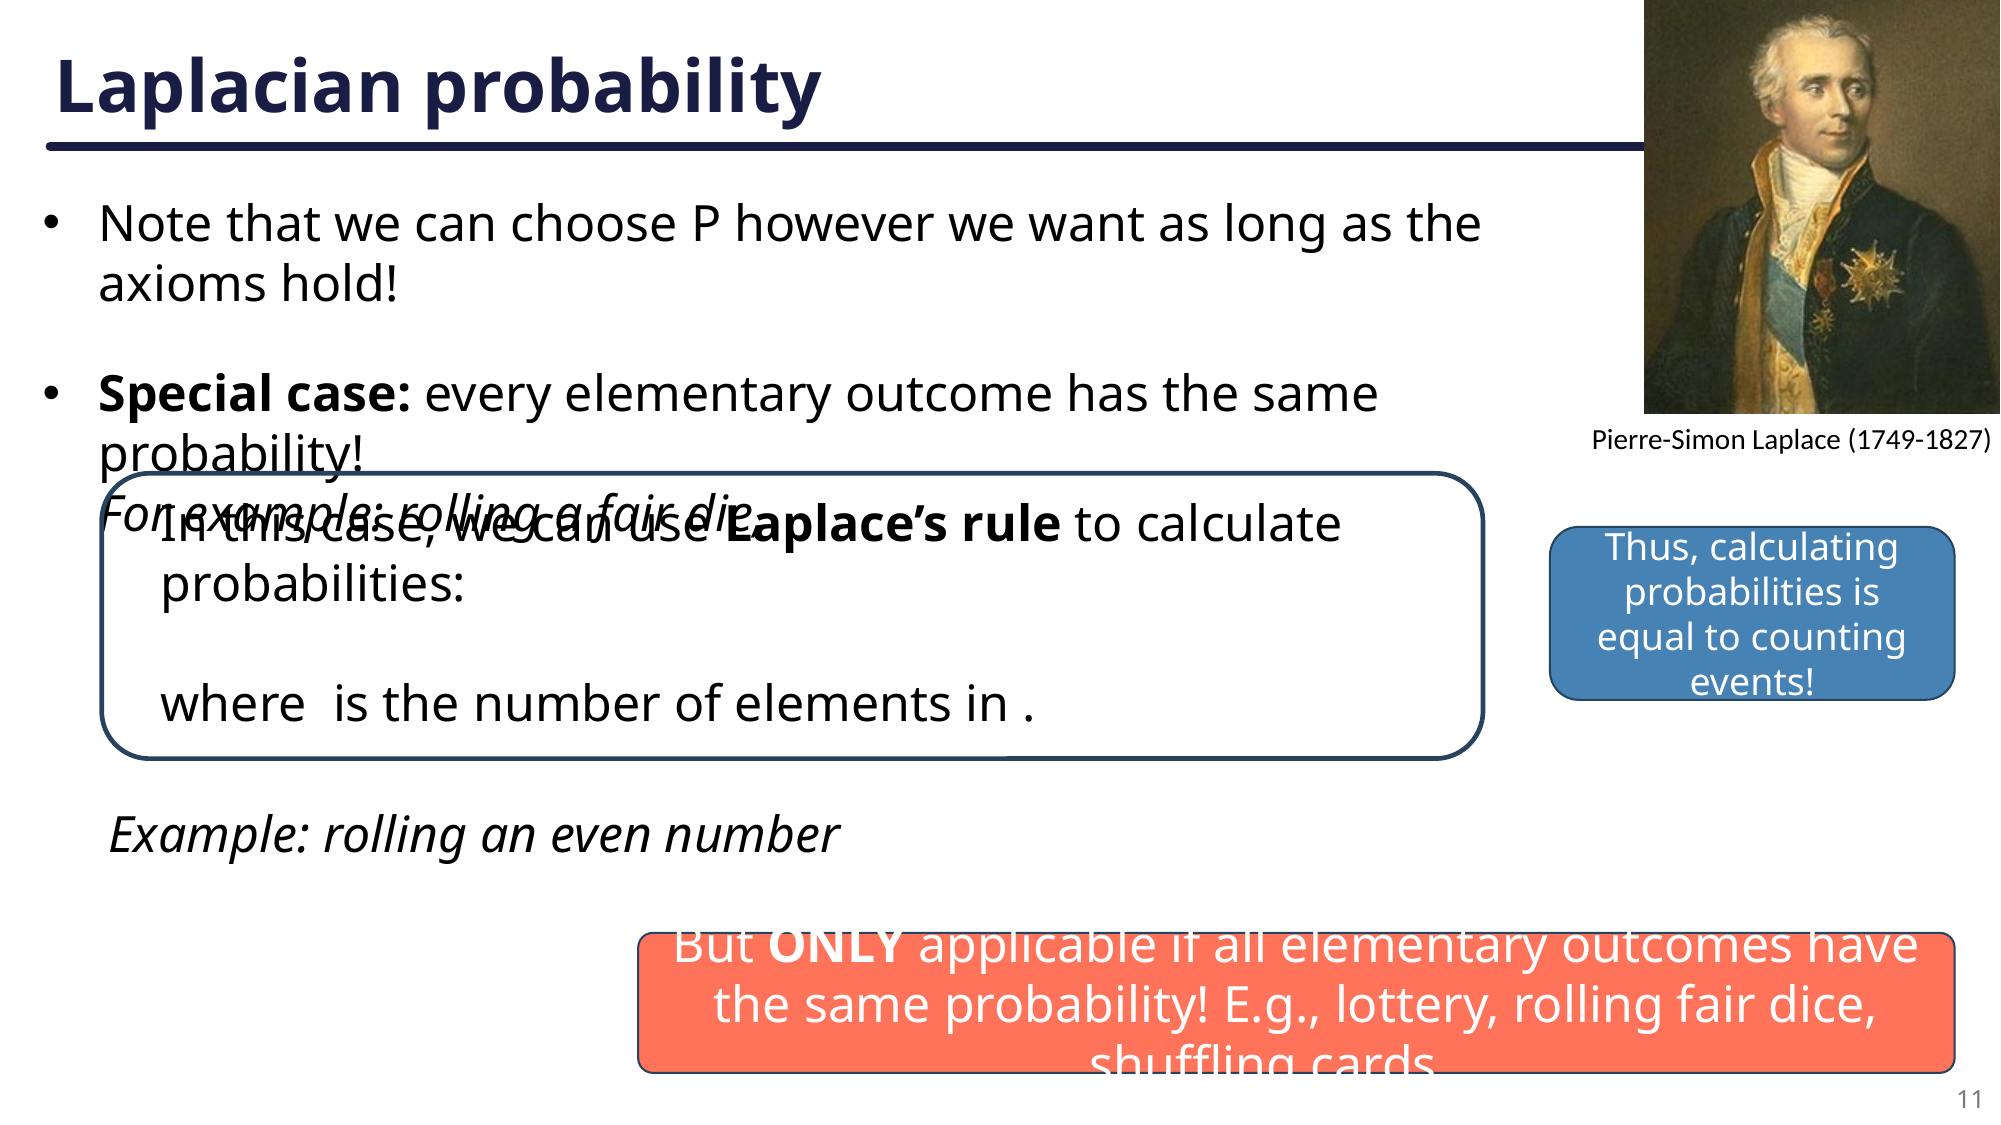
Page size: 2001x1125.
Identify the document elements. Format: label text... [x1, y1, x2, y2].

text_box But ONLY applicable if all elementary outcomes have the same probability! E.g., lottery, rolling fair dice, shuffling cards, … [637, 931, 1956, 1074]
title Laplacian probability [39, 0, 1644, 198]
text_box [100, 472, 1485, 760]
slide_number 11 [1550, 1070, 2000, 1125]
text_box Thus, calculating probabilities is equal to counting events! [1548, 525, 1956, 701]
picture [1644, 0, 2000, 414]
text_box Pierre-Simon Laplace (1749-1827) [1577, 412, 2000, 463]
